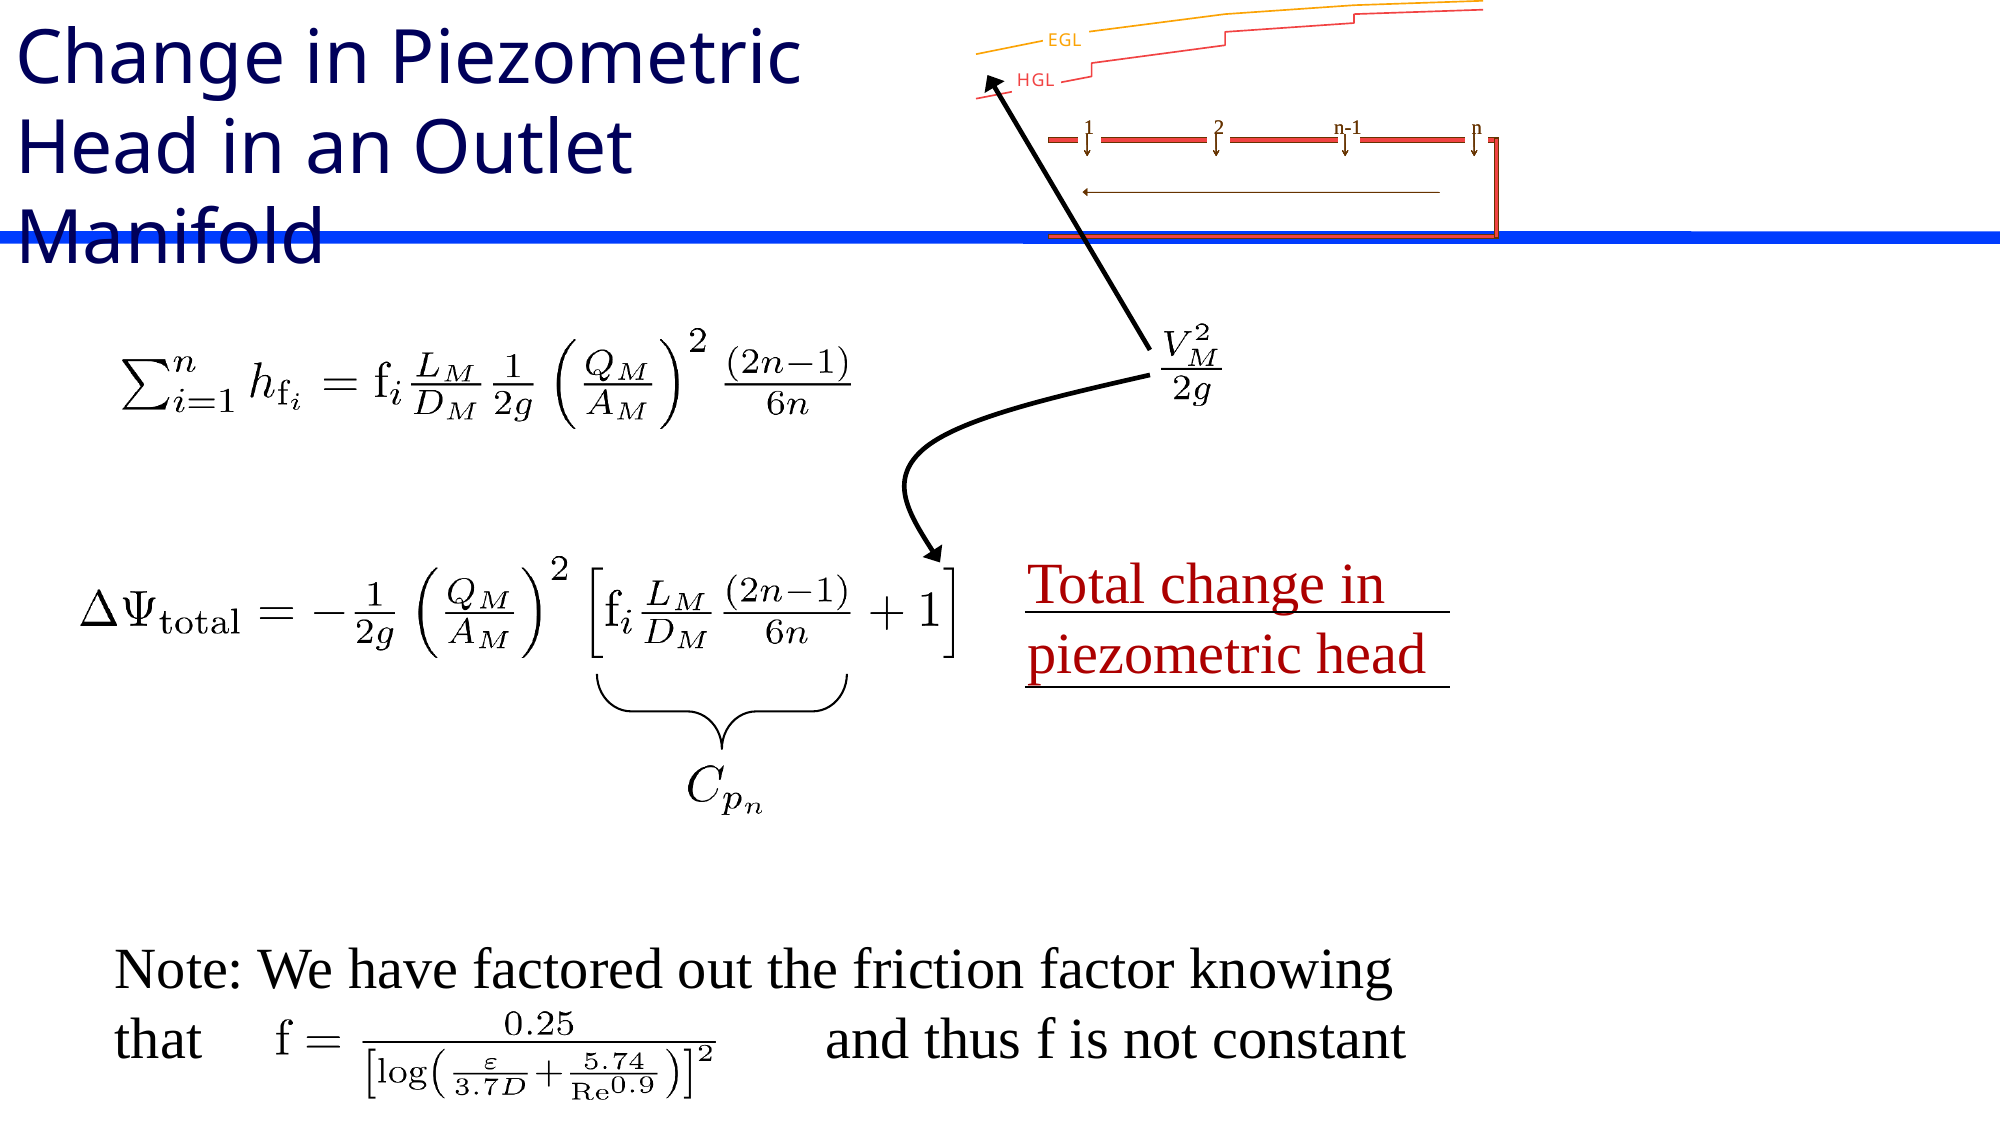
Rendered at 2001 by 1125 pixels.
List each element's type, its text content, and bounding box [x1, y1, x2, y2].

text_box Note: We have factored out the friction factor knowing that and thus f is not constant [99, 922, 1428, 1078]
text_box [904, 374, 1151, 555]
picture [122, 328, 852, 429]
picture [276, 1011, 717, 1101]
picture [974, 0, 1501, 241]
text_box Total change in piezometric head [1012, 537, 1475, 693]
title Change in Piezometric Head in an Outlet Manifold [0, 50, 969, 238]
picture [80, 556, 954, 658]
text_box [596, 673, 847, 749]
picture [1160, 323, 1222, 406]
picture [687, 764, 762, 815]
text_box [1024, 612, 1451, 688]
